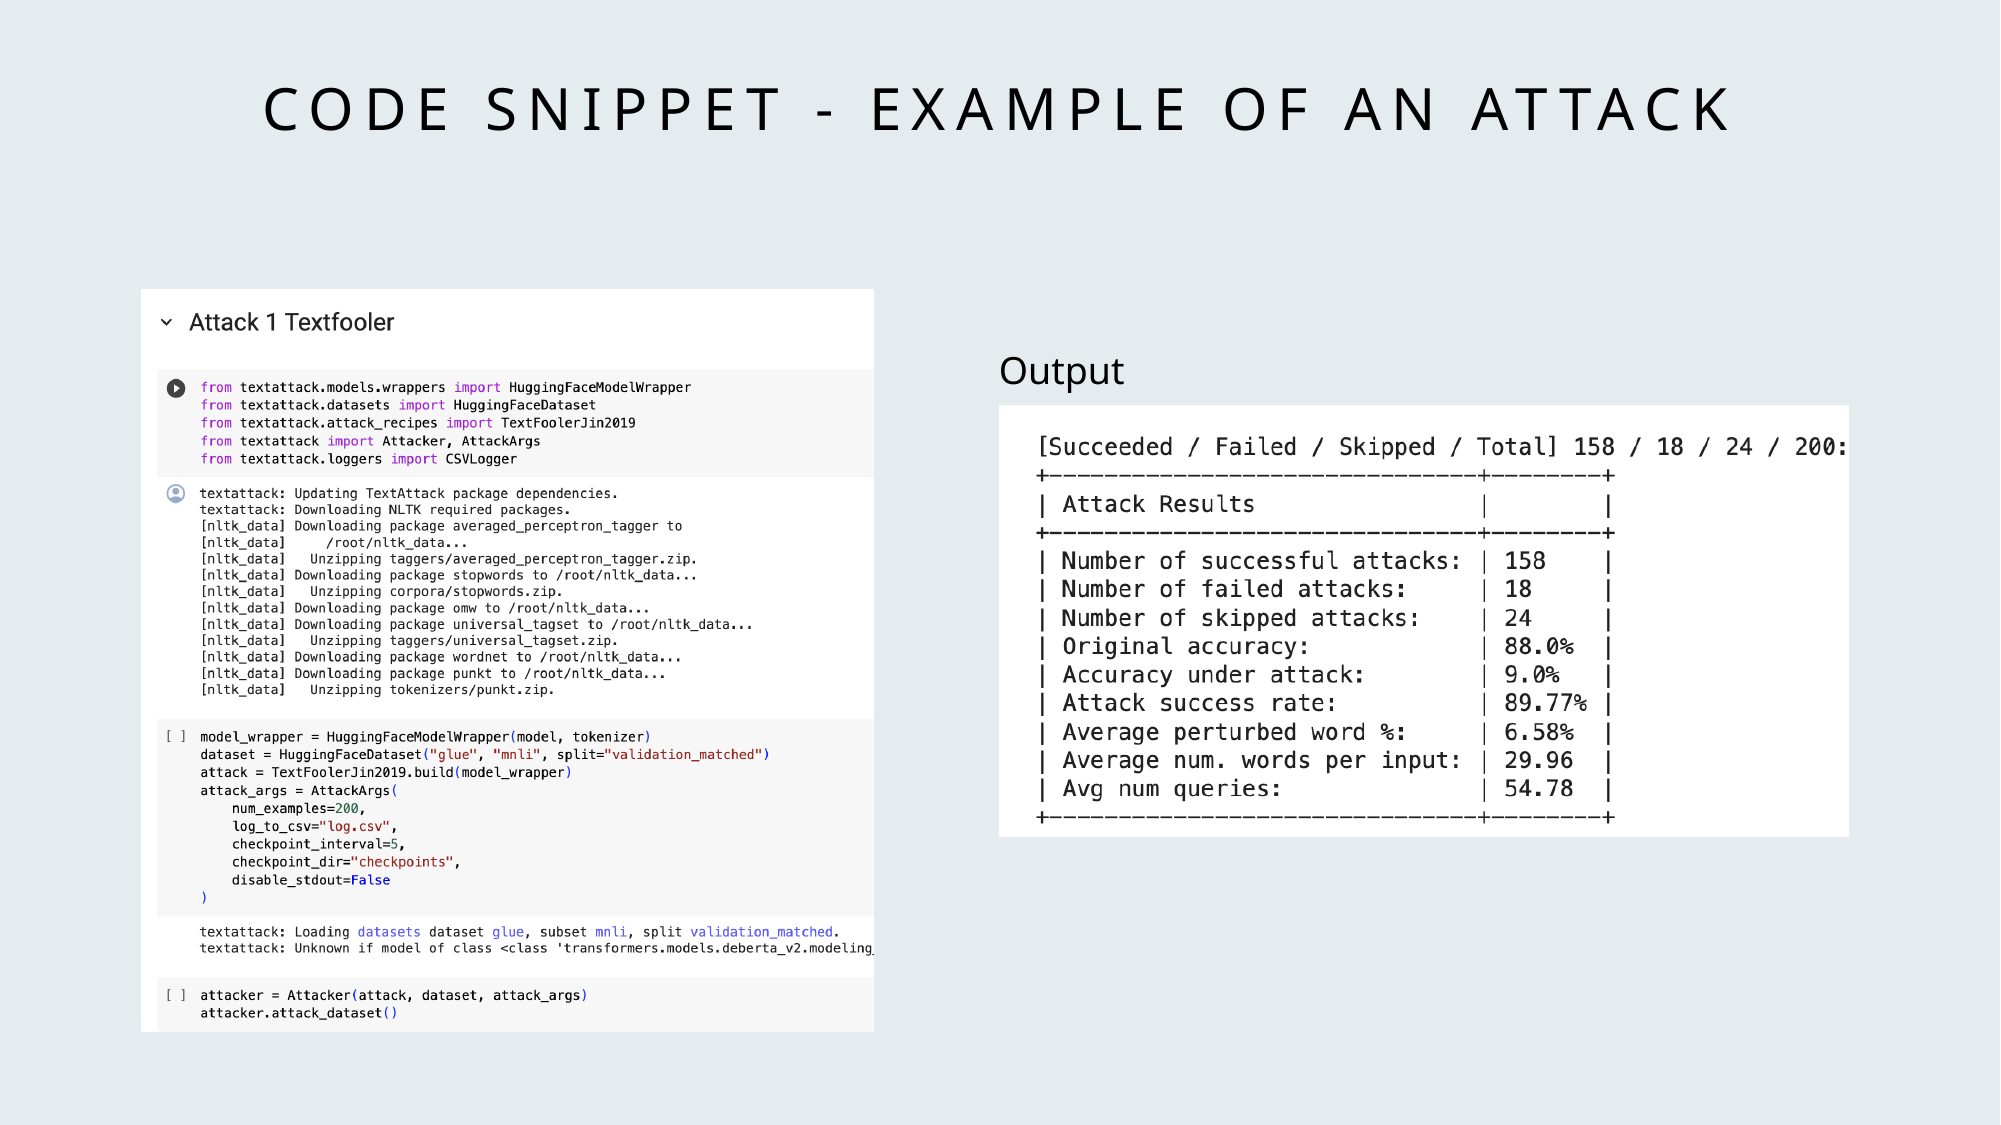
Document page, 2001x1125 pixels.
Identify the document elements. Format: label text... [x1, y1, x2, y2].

title Code Snippet - Example of an attack [247, 0, 1822, 208]
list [999, 405, 1849, 838]
text_box Output [984, 339, 1601, 400]
picture [141, 289, 874, 1032]
